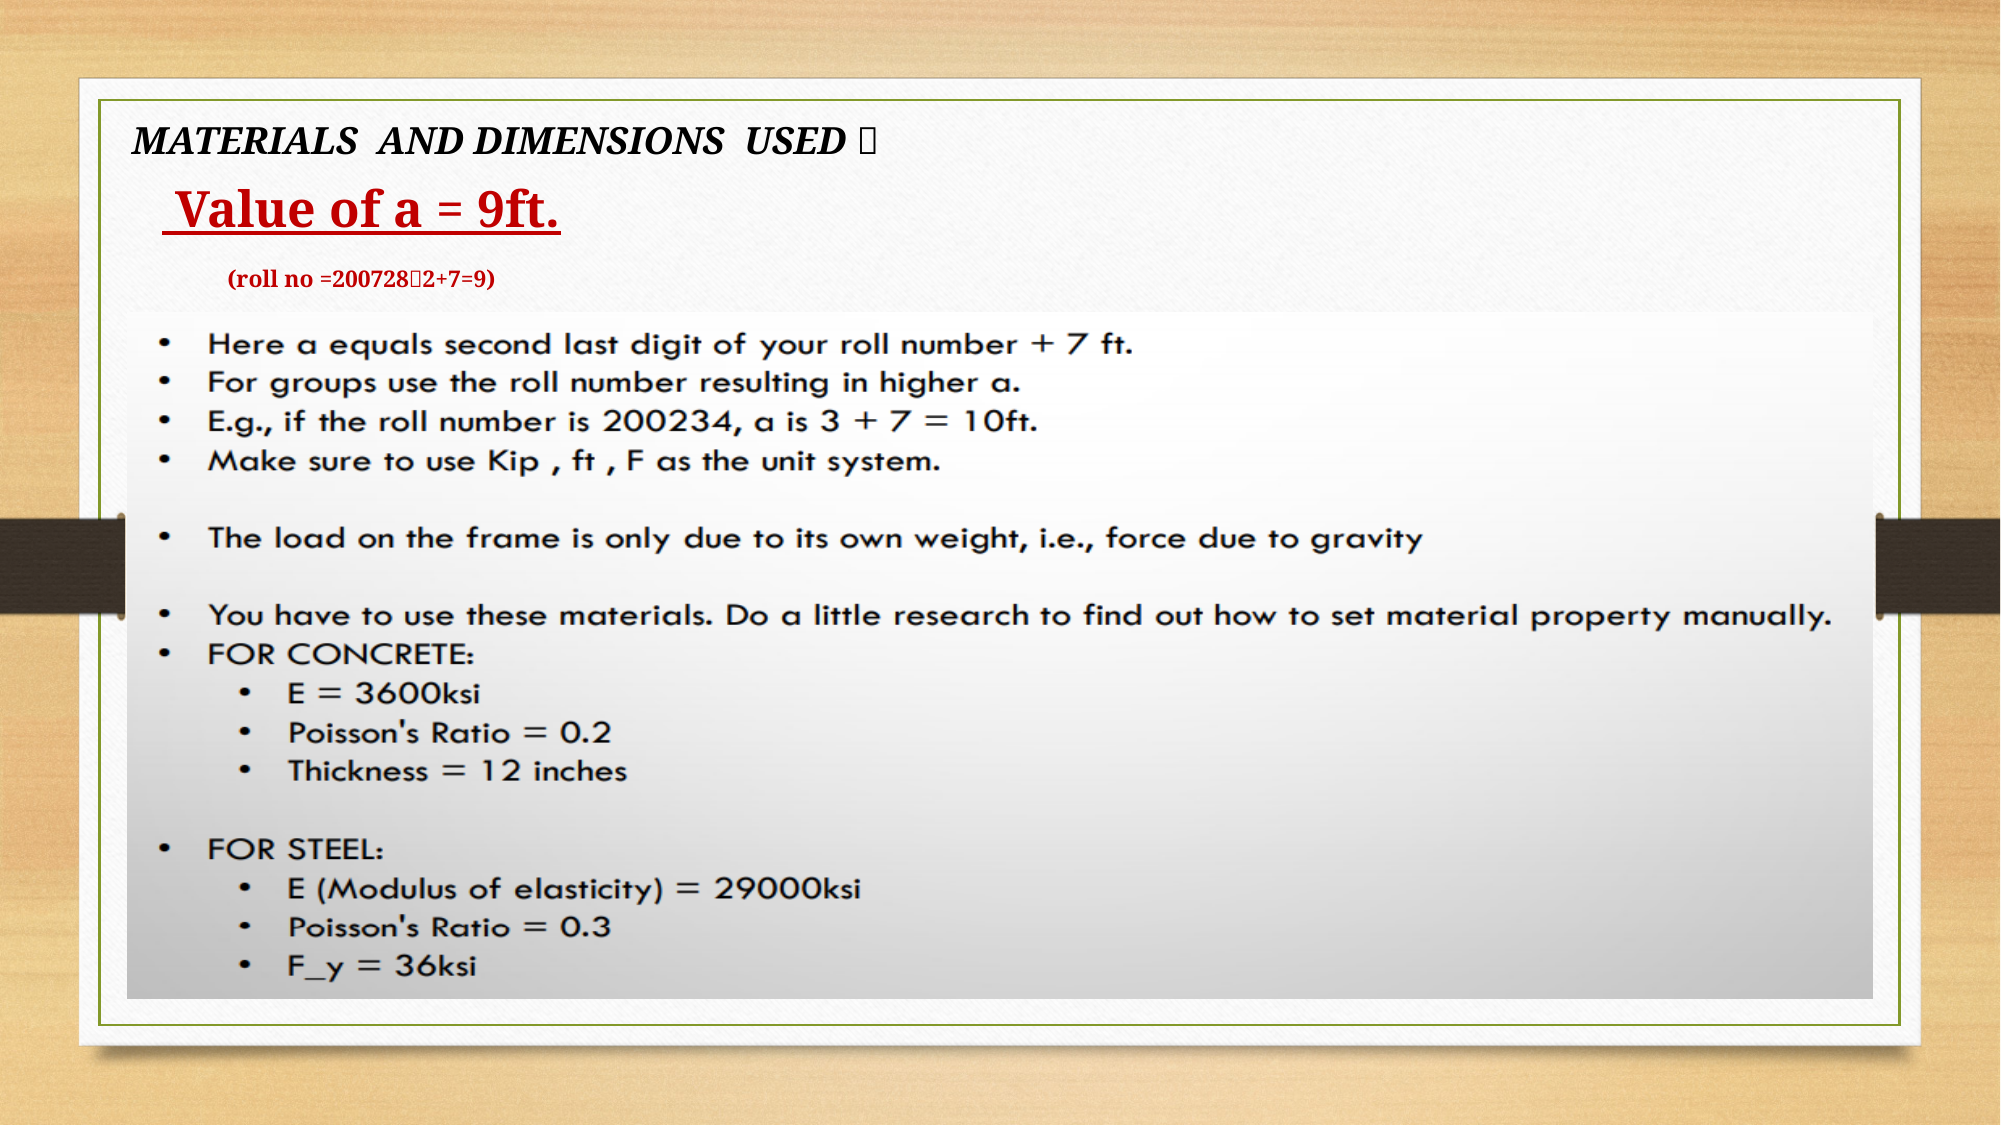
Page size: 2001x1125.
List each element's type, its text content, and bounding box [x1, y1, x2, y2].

picture [0, 0, 2001, 1125]
text_box MATERIALS AND DIMENSIONS USED  [117, 109, 1013, 169]
text_box Value of a = 9ft. (roll no =2007282+7=9) [117, 169, 606, 300]
